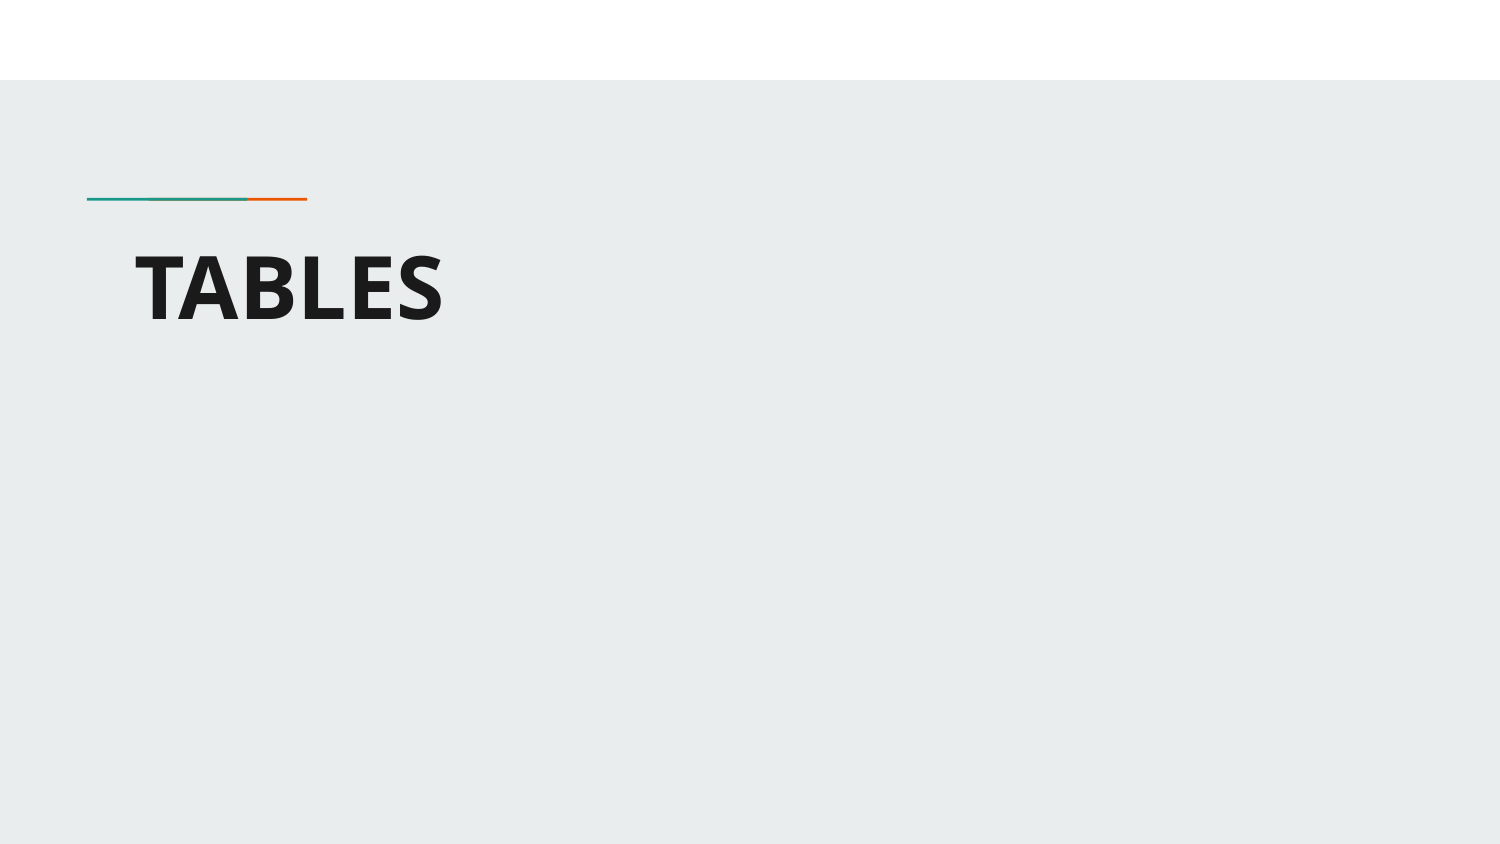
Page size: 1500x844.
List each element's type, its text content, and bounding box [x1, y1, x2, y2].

title TABLES [119, 216, 1381, 490]
